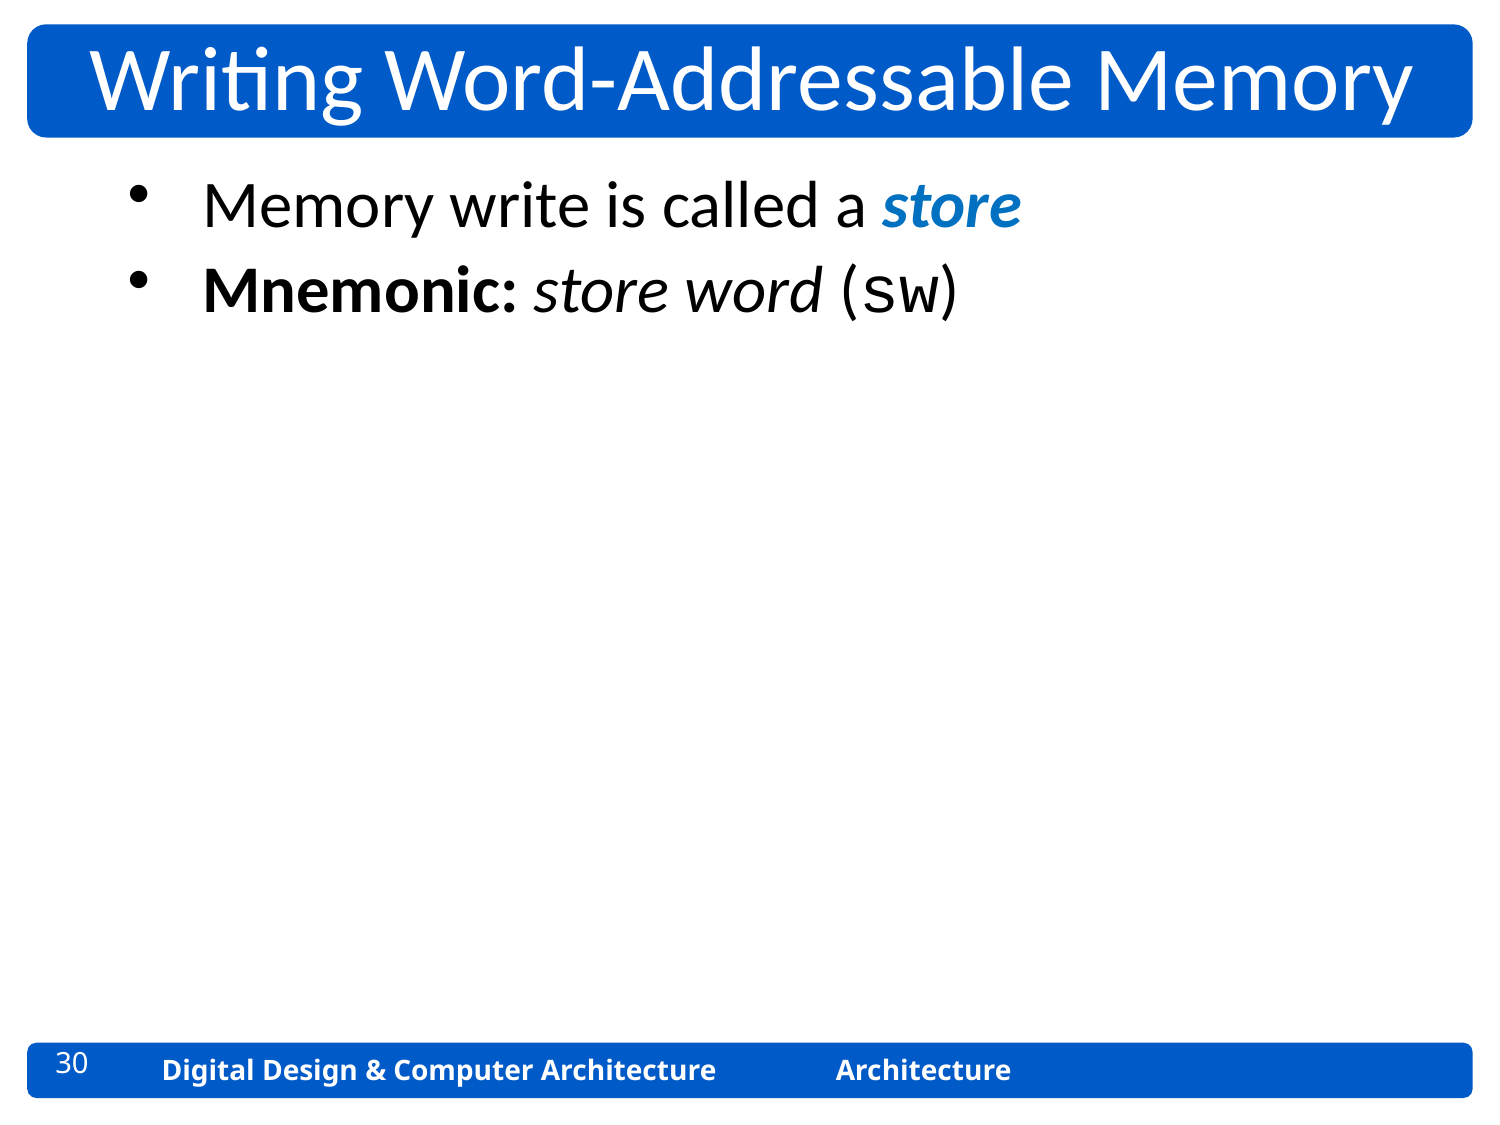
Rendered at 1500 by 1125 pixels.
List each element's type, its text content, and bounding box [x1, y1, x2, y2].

text_box Writing Word-Addressable Memory [75, 11, 1450, 136]
slide_number 30 [40, 1037, 164, 1096]
text_box Memory write is called a store Mnemonic: store word (sw) [112, 162, 1350, 975]
